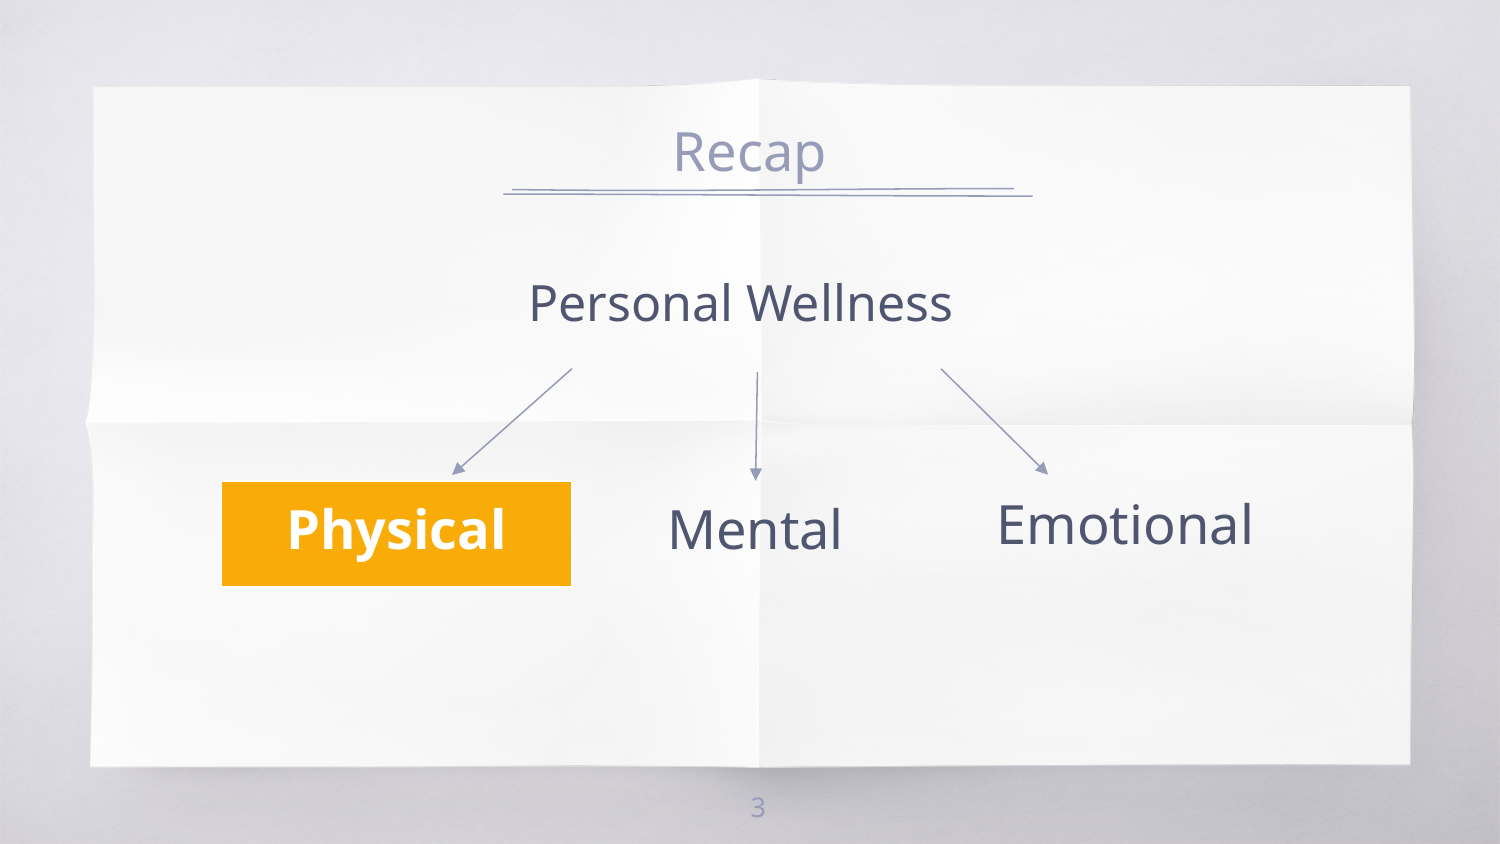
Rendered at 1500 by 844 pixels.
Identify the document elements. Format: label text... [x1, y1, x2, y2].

list Emotional [845, 474, 1405, 582]
slide_number 3 [713, 775, 804, 825]
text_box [451, 368, 573, 476]
picture [0, 0, 1500, 844]
list Physical [221, 480, 475, 588]
list Mental [475, 480, 1036, 588]
title Recap [168, 84, 1332, 197]
list Personal Wellness [168, 256, 1327, 369]
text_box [940, 368, 1049, 476]
